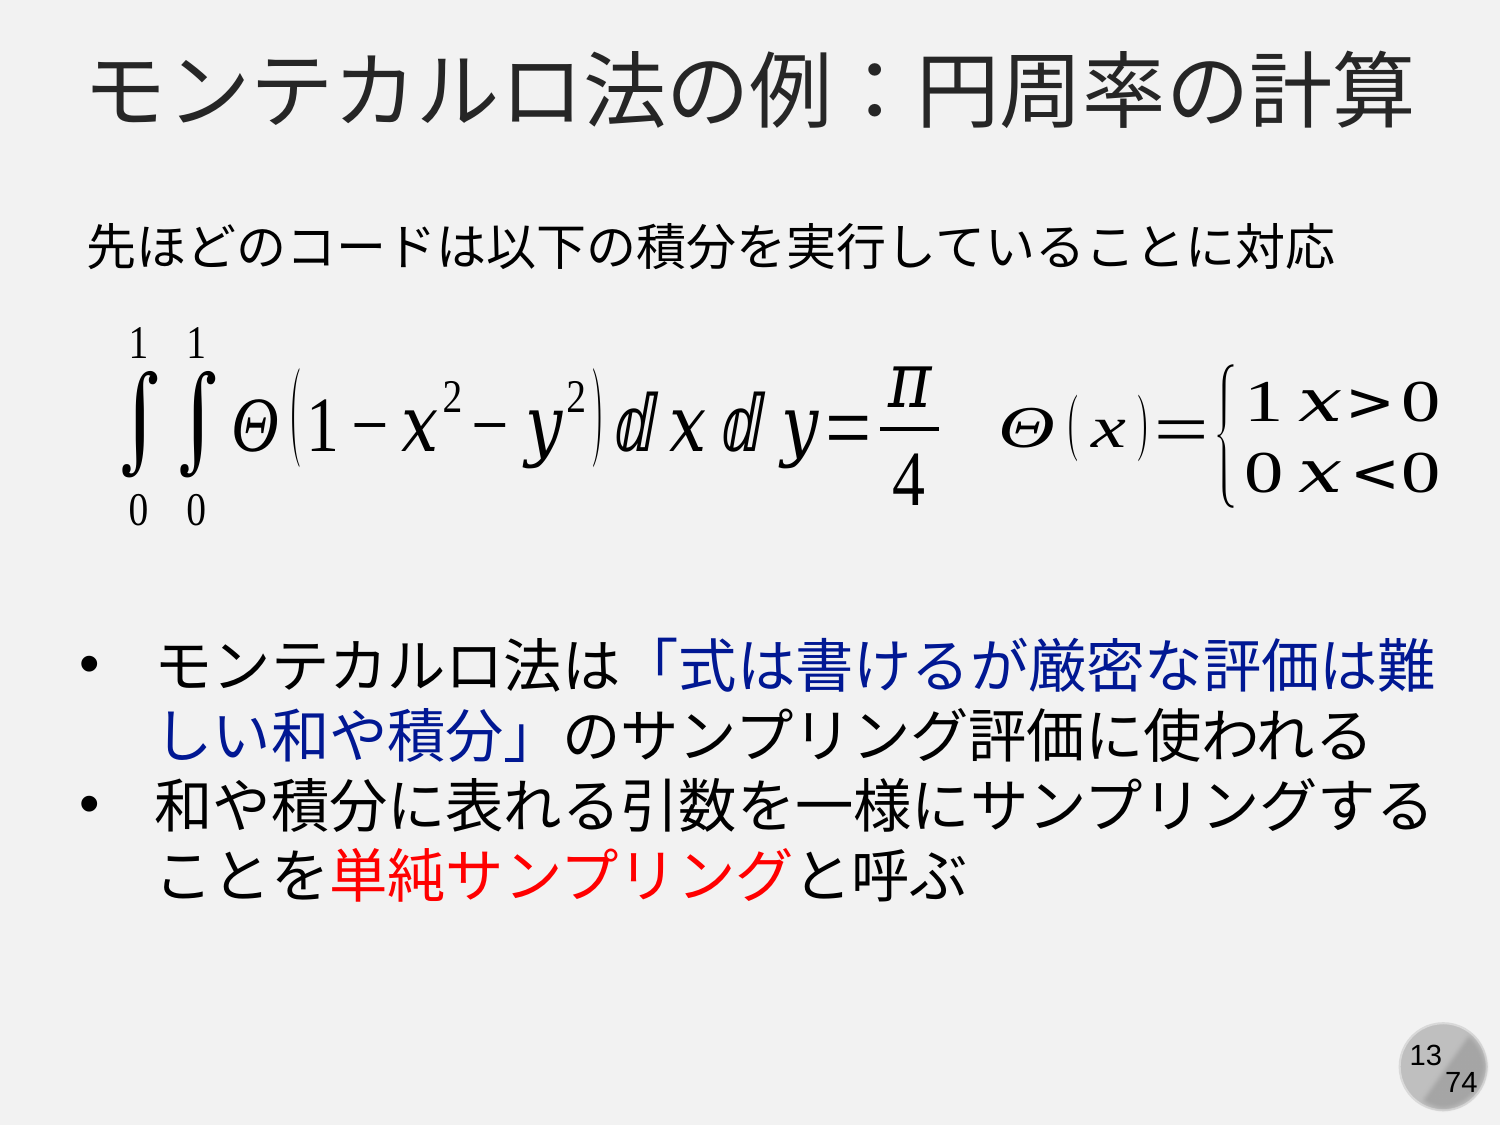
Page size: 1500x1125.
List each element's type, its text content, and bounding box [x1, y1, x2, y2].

text_box モンテカルロ法は「式は書けるが厳密な評価は難しい和や積分」のサンプリング評価に使われる 和や積分に表れる引数を一様にサンプリングすることを単純サンプリングと呼ぶ [64, 621, 1483, 917]
text_box 先ほどのコードは以下の積分を実行していることに対応 [71, 208, 1351, 283]
list モンテカルロ法の例：円周率の計算 [0, 31, 1500, 155]
